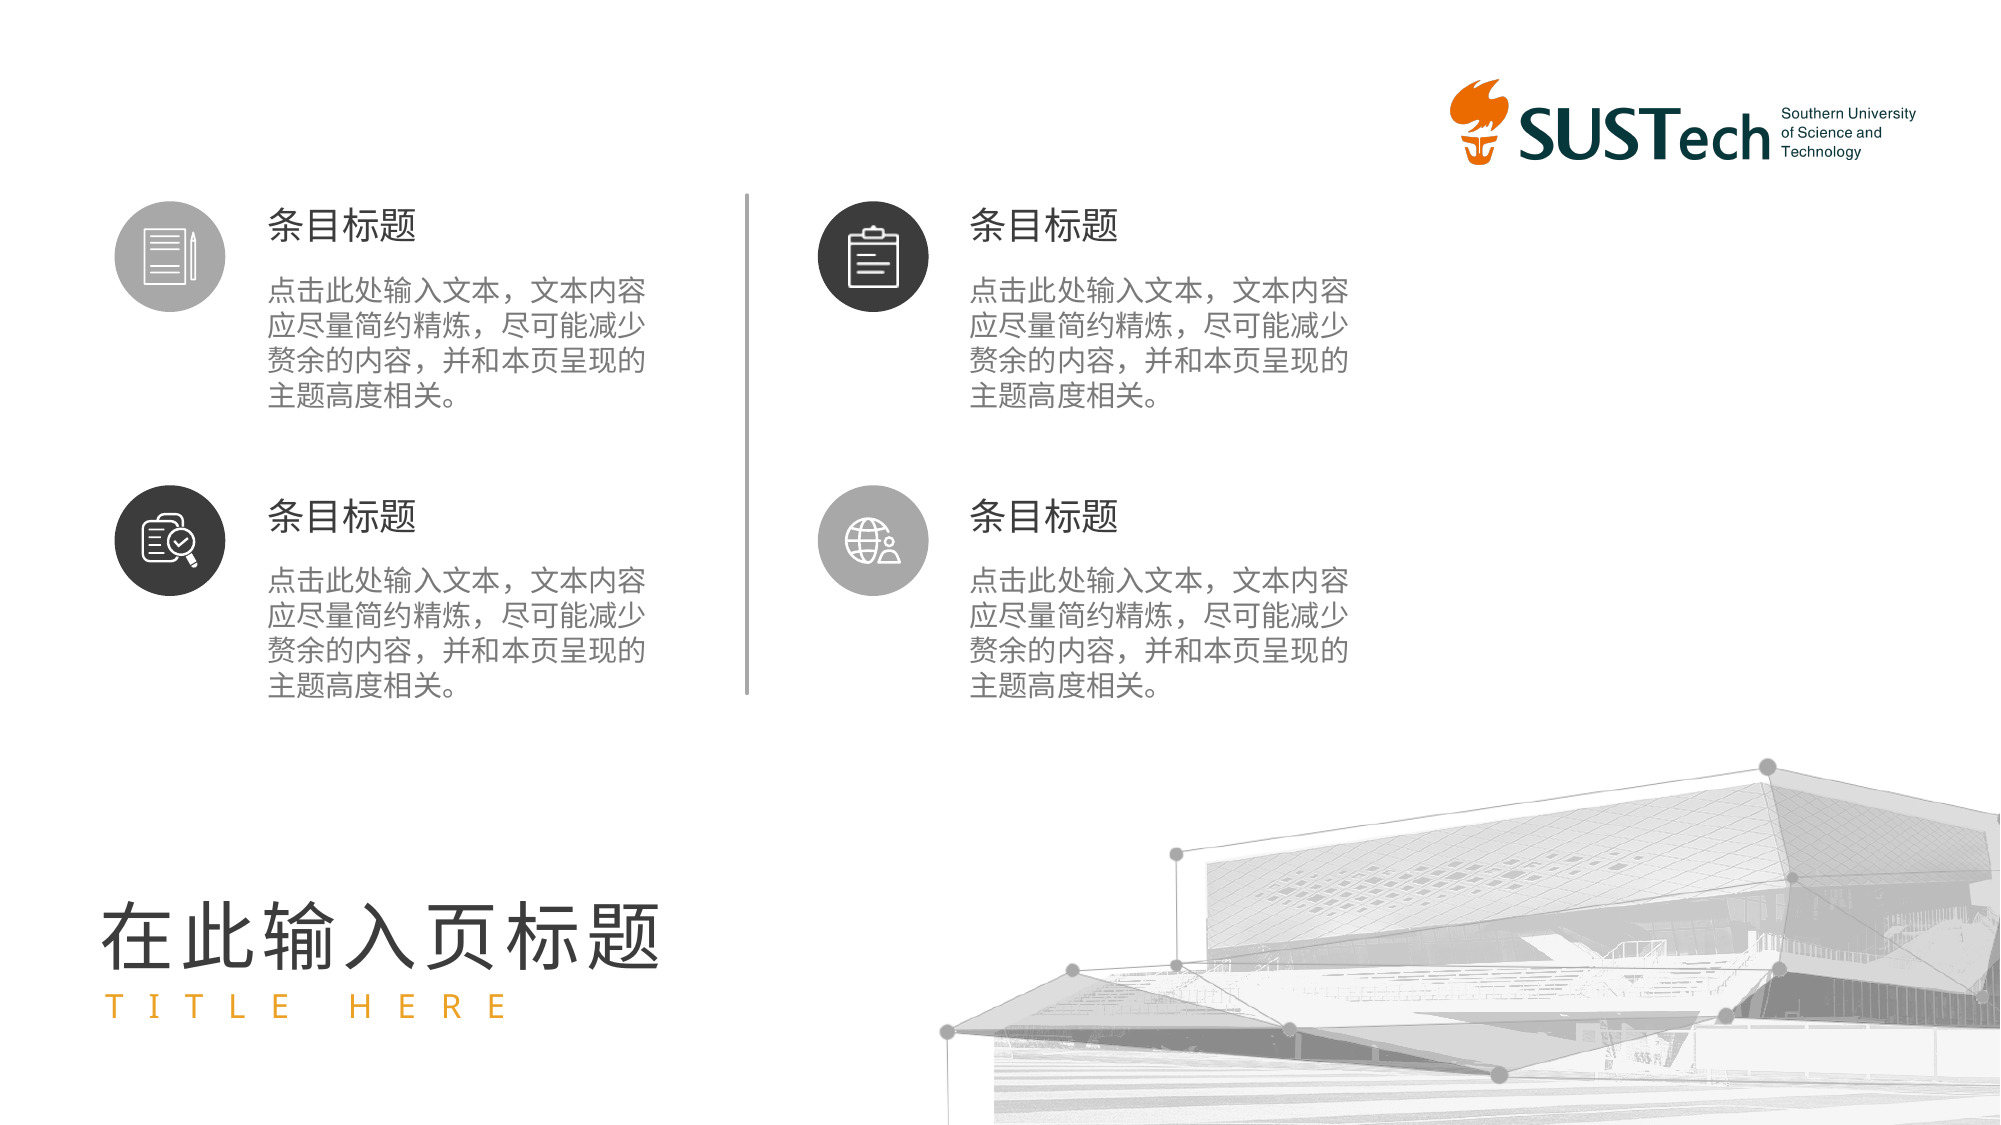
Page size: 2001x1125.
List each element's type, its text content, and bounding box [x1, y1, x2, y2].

text_box [877, 549, 902, 564]
text_box 条目标题 点击此处输入文本，文本内容应尽量简约精炼，尽可能减少赘余的内容，并和本页呈现的主题高度相关。 [954, 195, 1392, 420]
text_box [190, 231, 197, 281]
text_box 条目标题 点击此处输入文本，文本内容应尽量简约精炼，尽可能减少赘余的内容，并和本页呈现的主题高度相关。 [252, 485, 690, 710]
text_box [113, 200, 227, 314]
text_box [937, 757, 2000, 1125]
text_box 条目标题 点击此处输入文本，文本内容应尽量简约精炼，尽可能减少赘余的内容，并和本页呈现的主题高度相关。 [954, 485, 1392, 710]
text_box [816, 200, 930, 314]
text_box [143, 228, 187, 285]
picture [848, 225, 899, 288]
text_box [816, 484, 930, 598]
text_box [141, 512, 198, 568]
text_box 条目标题 点击此处输入文本，文本内容应尽量简约精炼，尽可能减少赘余的内容，并和本页呈现的主题高度相关。 [252, 195, 690, 420]
text_box [113, 484, 227, 598]
text_box [883, 536, 895, 548]
text_box [844, 517, 890, 564]
text_box 在此输入页标题 TITLE HERE [84, 882, 690, 1033]
picture [1450, 79, 1916, 165]
